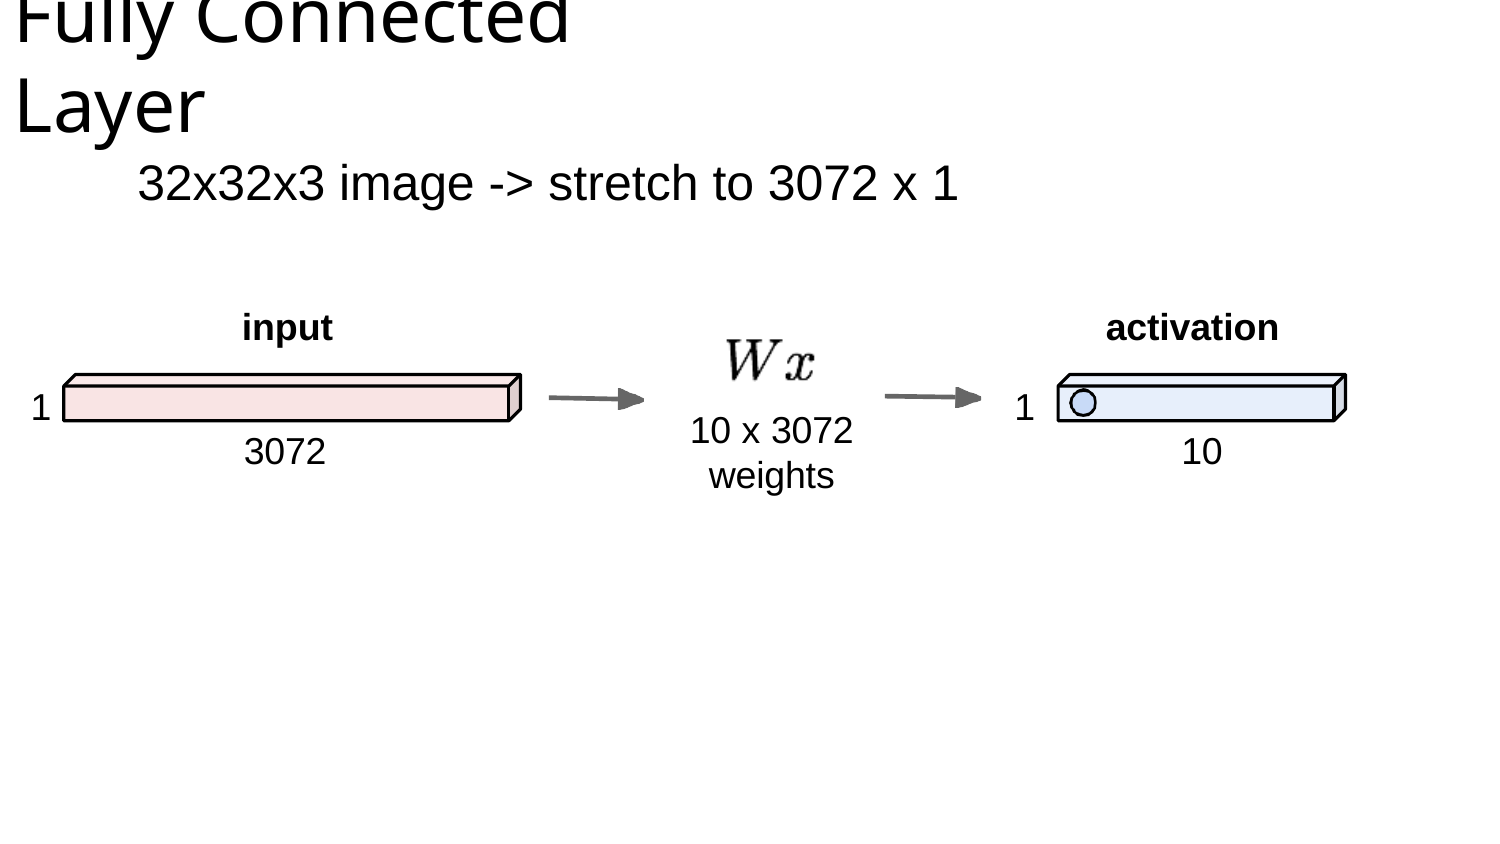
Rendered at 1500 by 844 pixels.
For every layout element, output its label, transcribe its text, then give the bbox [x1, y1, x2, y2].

text_box [63, 374, 521, 386]
text_box [1069, 388, 1097, 417]
text_box input [239, 301, 336, 349]
text_box [63, 386, 508, 421]
text_box activation [1103, 301, 1283, 349]
text_box [617, 388, 644, 410]
text_box [726, 339, 816, 382]
text_box [1334, 375, 1346, 421]
text_box [1058, 386, 1333, 421]
title Fully Connected Layer [11, 0, 766, 148]
text_box [1059, 374, 1330, 385]
text_box 32x32x3 image -> stretch to 3072 x 1 [135, 148, 963, 211]
text_box [509, 375, 521, 421]
text_box [955, 387, 982, 408]
text_box [1058, 374, 1346, 386]
text_box 1 [28, 380, 54, 428]
text_box [64, 374, 497, 385]
text_box 1 [1012, 380, 1038, 428]
text_box 3072 [241, 425, 330, 473]
text_box 10 [1179, 425, 1225, 473]
text_box 10 x 3072 weights [687, 404, 857, 497]
